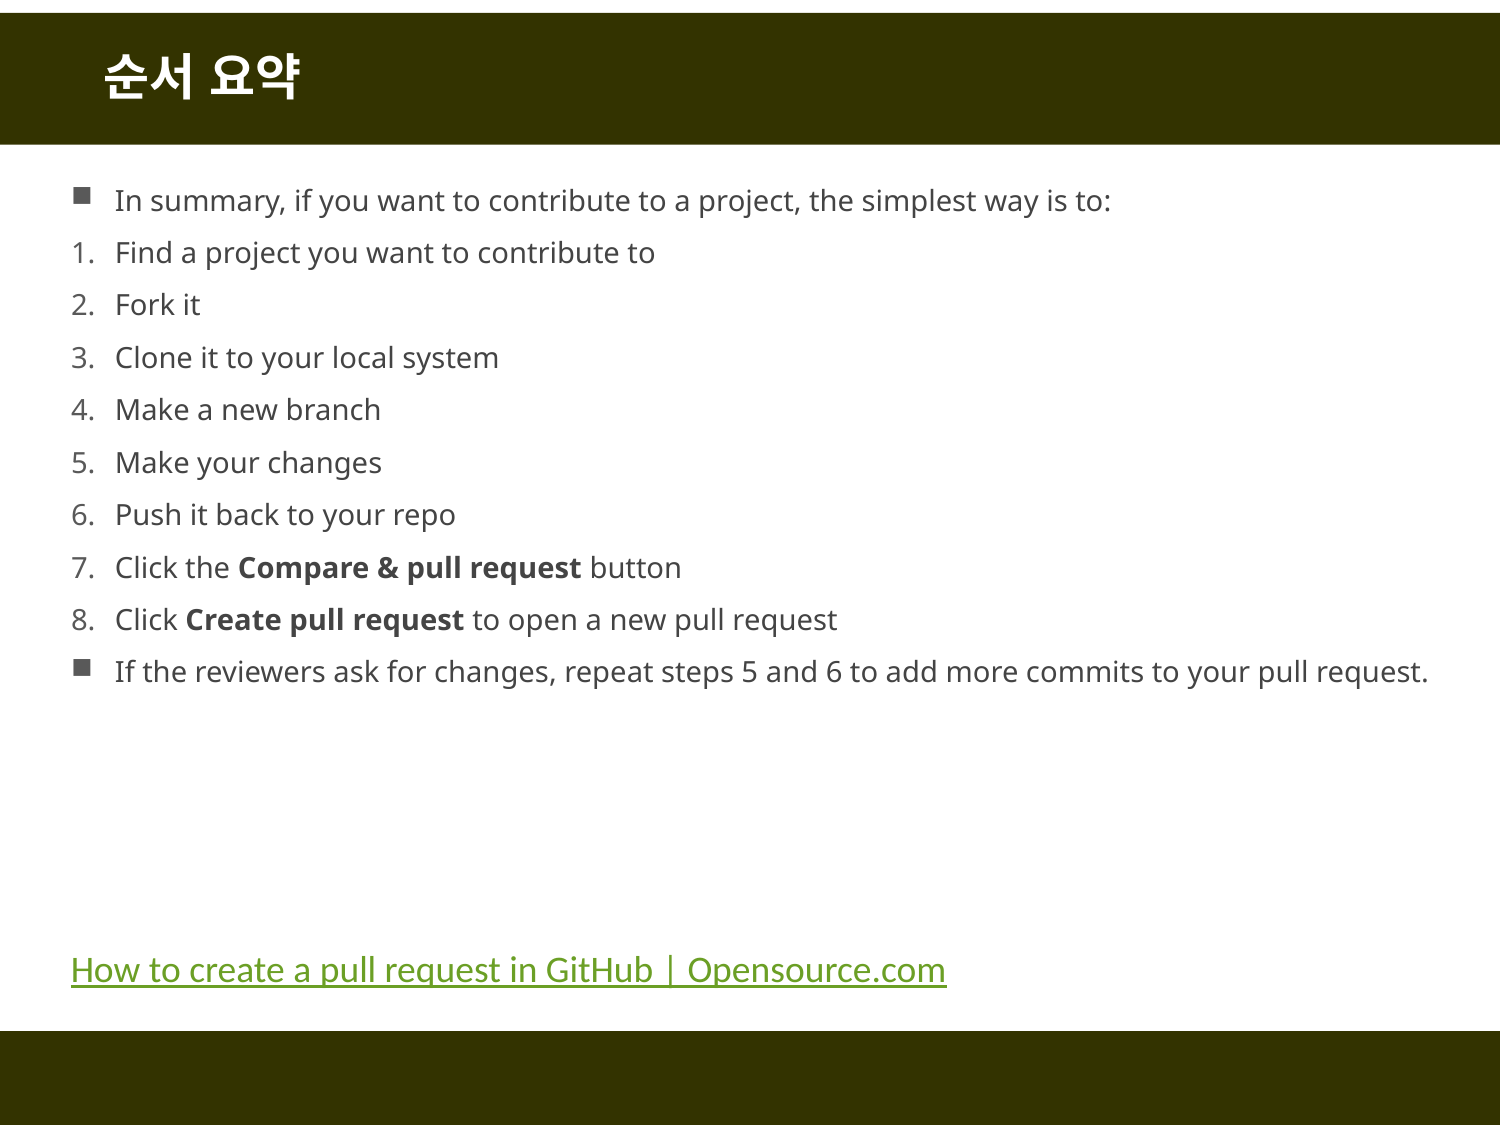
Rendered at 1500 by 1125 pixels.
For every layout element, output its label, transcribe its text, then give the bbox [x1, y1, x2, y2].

text_box In summary, if you want to contribute to a project, the simplest way is to: Find a project you want to contribute to Fork it Clone it to your local system Make a new branch Make your changes Push it back to your repo Click the Compare & pull request button Click Create pull request to open a new pull request If the reviewers ask for changes, repeat steps 5 and 6 to add more commits to your pull request. [56, 156, 1474, 794]
title 순서 요약 [88, 31, 1441, 126]
text_box How to create a pull request in GitHub | Opensource.com [56, 937, 1122, 998]
